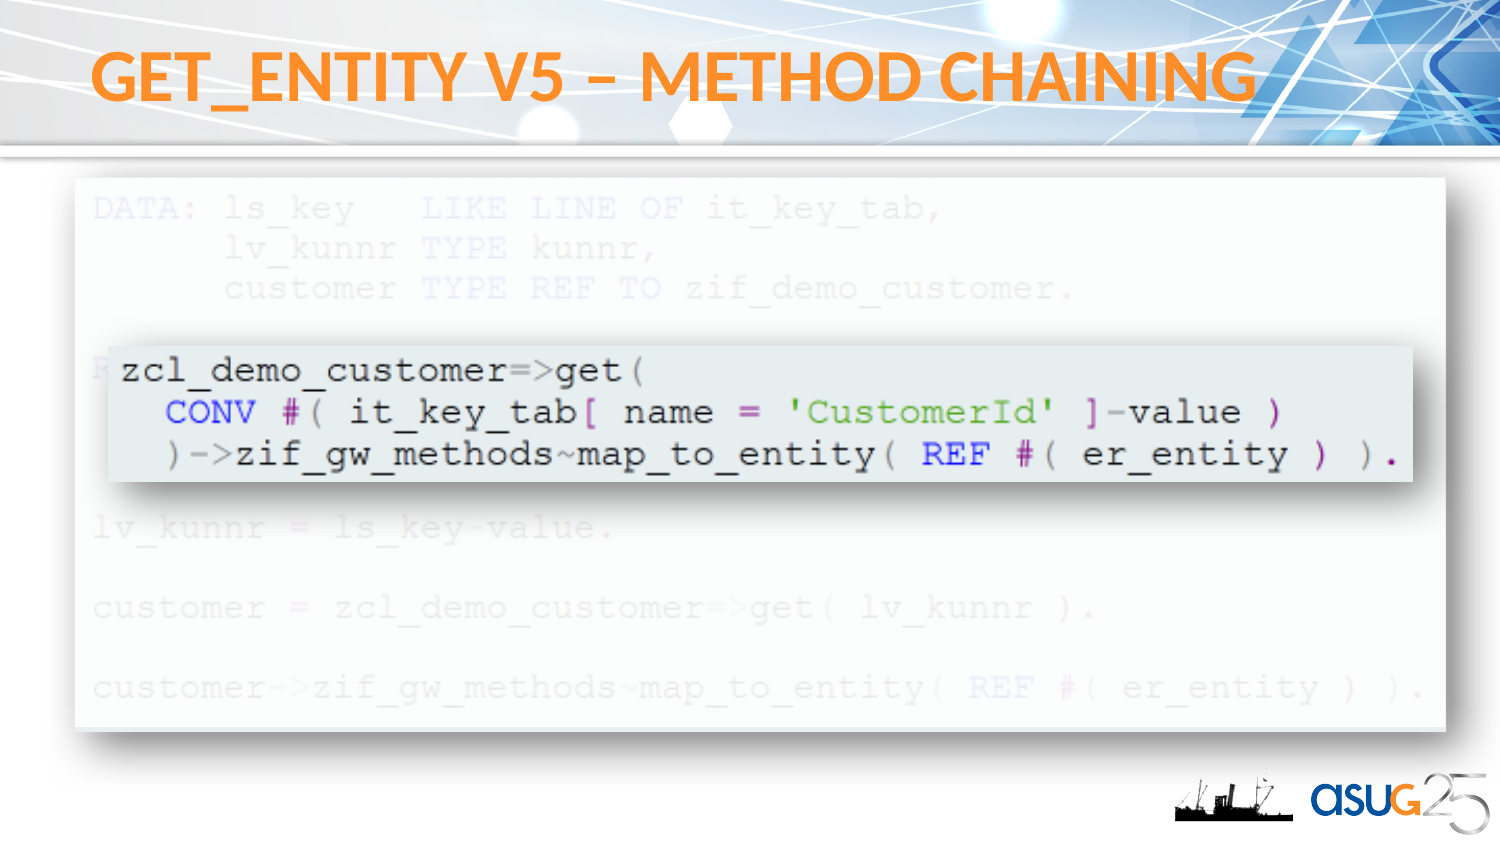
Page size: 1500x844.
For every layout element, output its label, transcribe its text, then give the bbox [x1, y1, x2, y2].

title get_entity V5 – Method Chaining [75, 0, 1425, 145]
picture [0, 0, 1500, 844]
